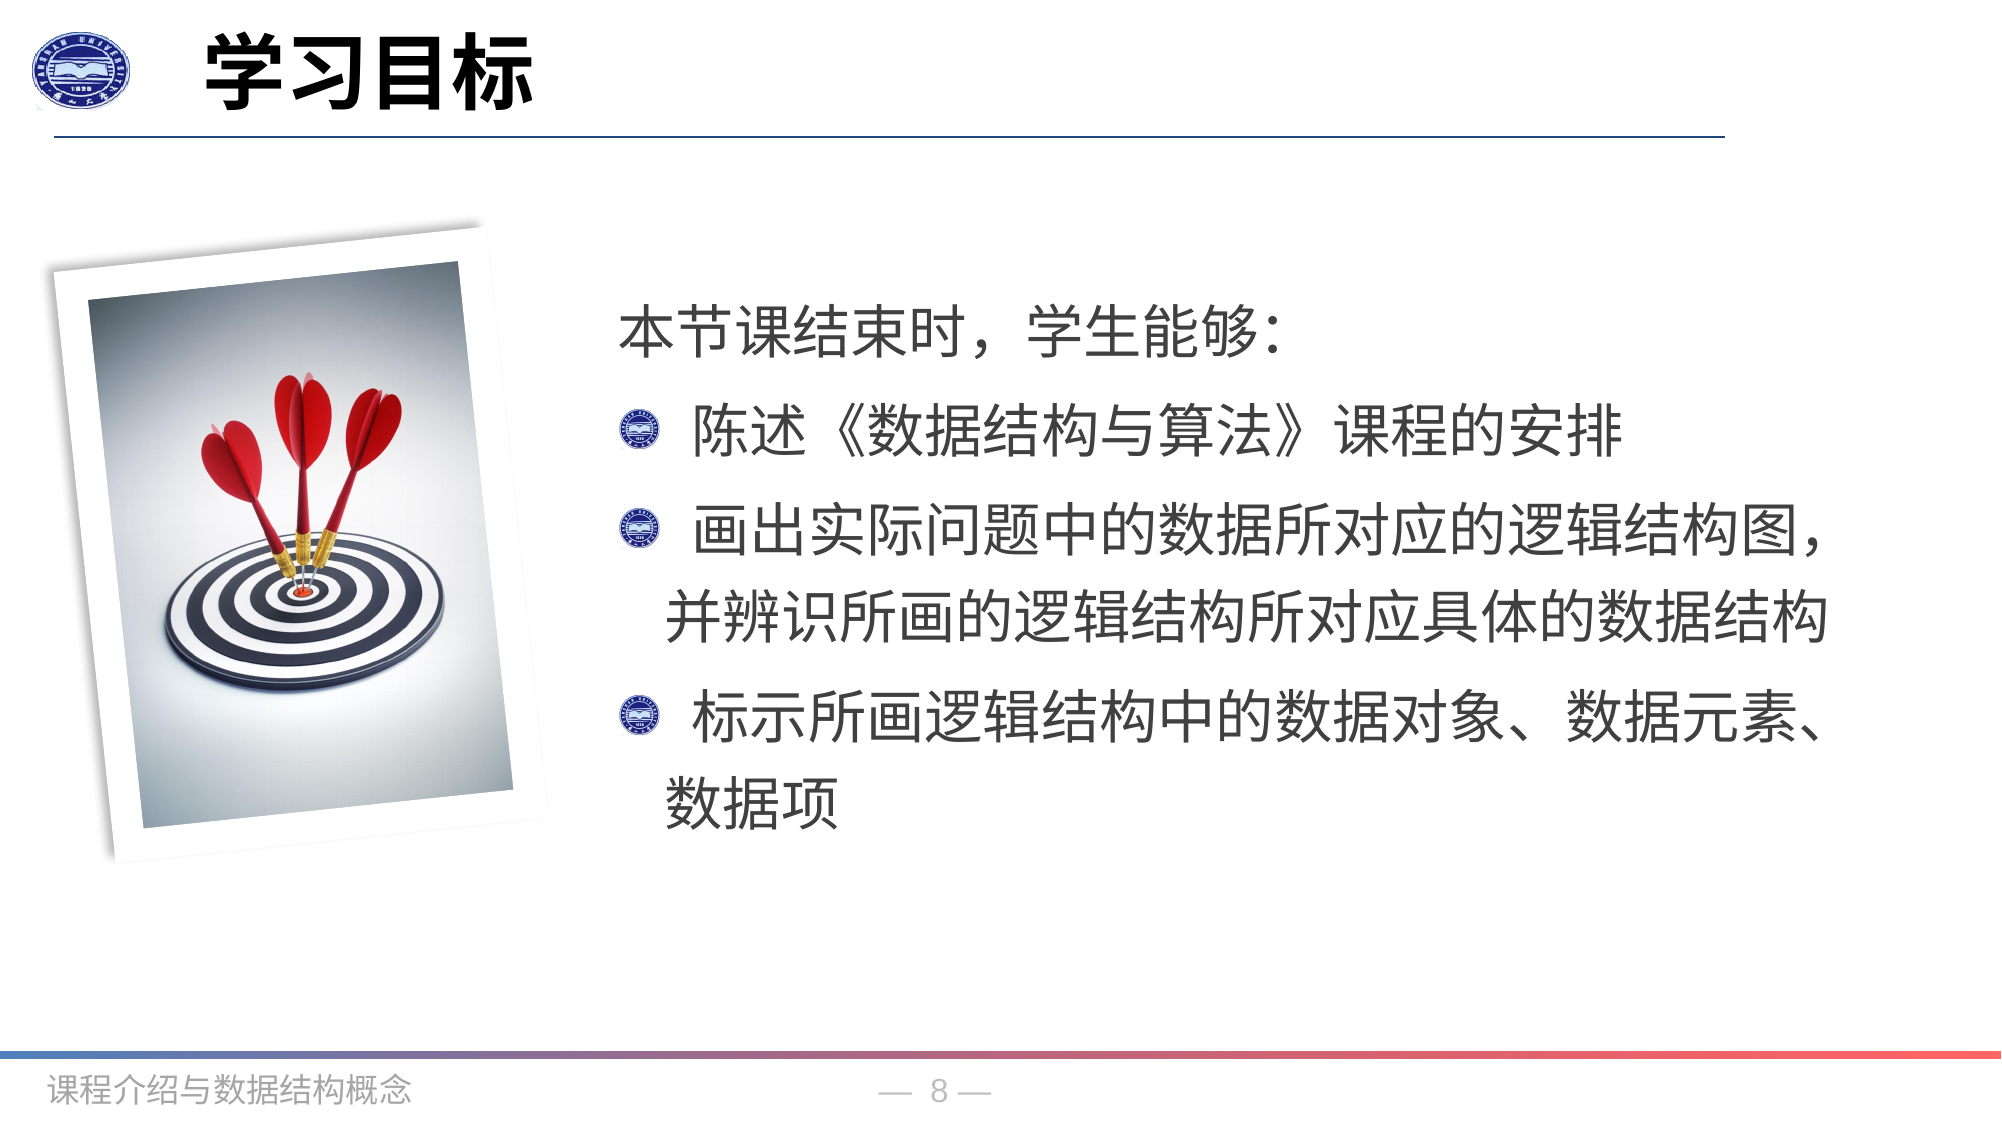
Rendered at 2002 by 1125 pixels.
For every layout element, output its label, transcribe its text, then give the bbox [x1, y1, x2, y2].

text_box 本节课结束时，学生能够： 陈述《数据结构与算法》课程的安排 画出实际问题中的数据所对应的逻辑结构图， 并辨识所画的逻辑结构所对应具体的数据结构 标示所画逻辑结构中的数据对象、数据元素、数据项 [528, 269, 1887, 855]
picture [617, 694, 660, 736]
picture [26, 31, 133, 111]
picture [617, 408, 660, 450]
text_box 学习目标 [187, 12, 1939, 149]
picture [34, 262, 567, 828]
picture [617, 507, 660, 549]
